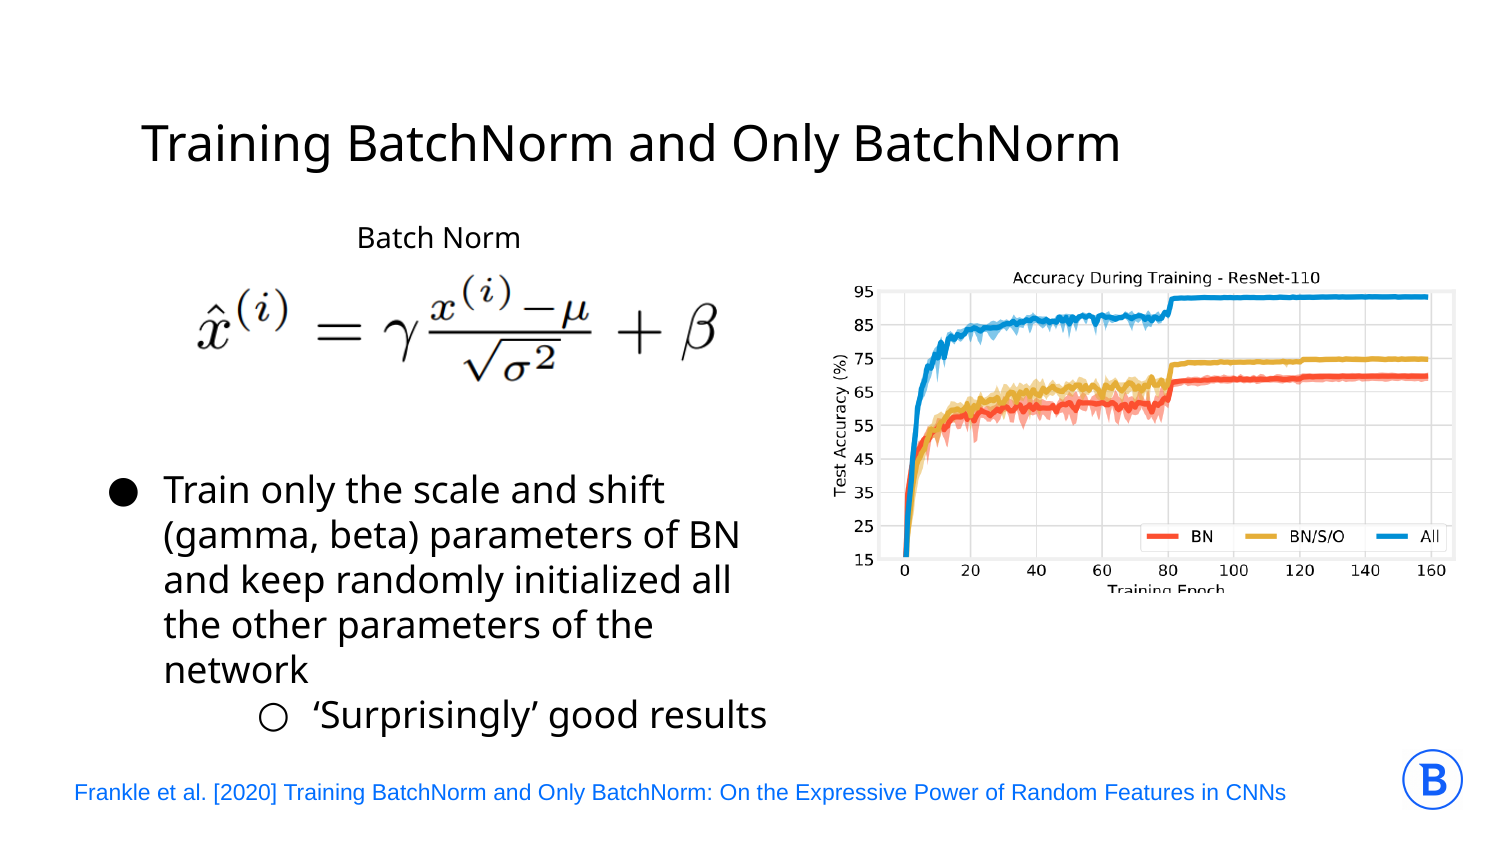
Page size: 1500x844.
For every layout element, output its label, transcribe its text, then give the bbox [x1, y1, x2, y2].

title Training BatchNorm and Only BatchNorm [126, 62, 1318, 187]
text_box Batch Norm [341, 204, 556, 262]
picture [187, 263, 734, 389]
text_box Frankle et al. [2020] Training BatchNorm and Only BatchNorm: On the Expressive Power of Random Features in CNNs [59, 762, 1400, 823]
picture [1402, 749, 1463, 810]
text_box Train only the scale and shift (gamma, beta) parameters of BN and keep randomly initialized all the other parameters of the network ‘Surprisingly’ good results [73, 451, 810, 732]
picture [823, 250, 1465, 593]
